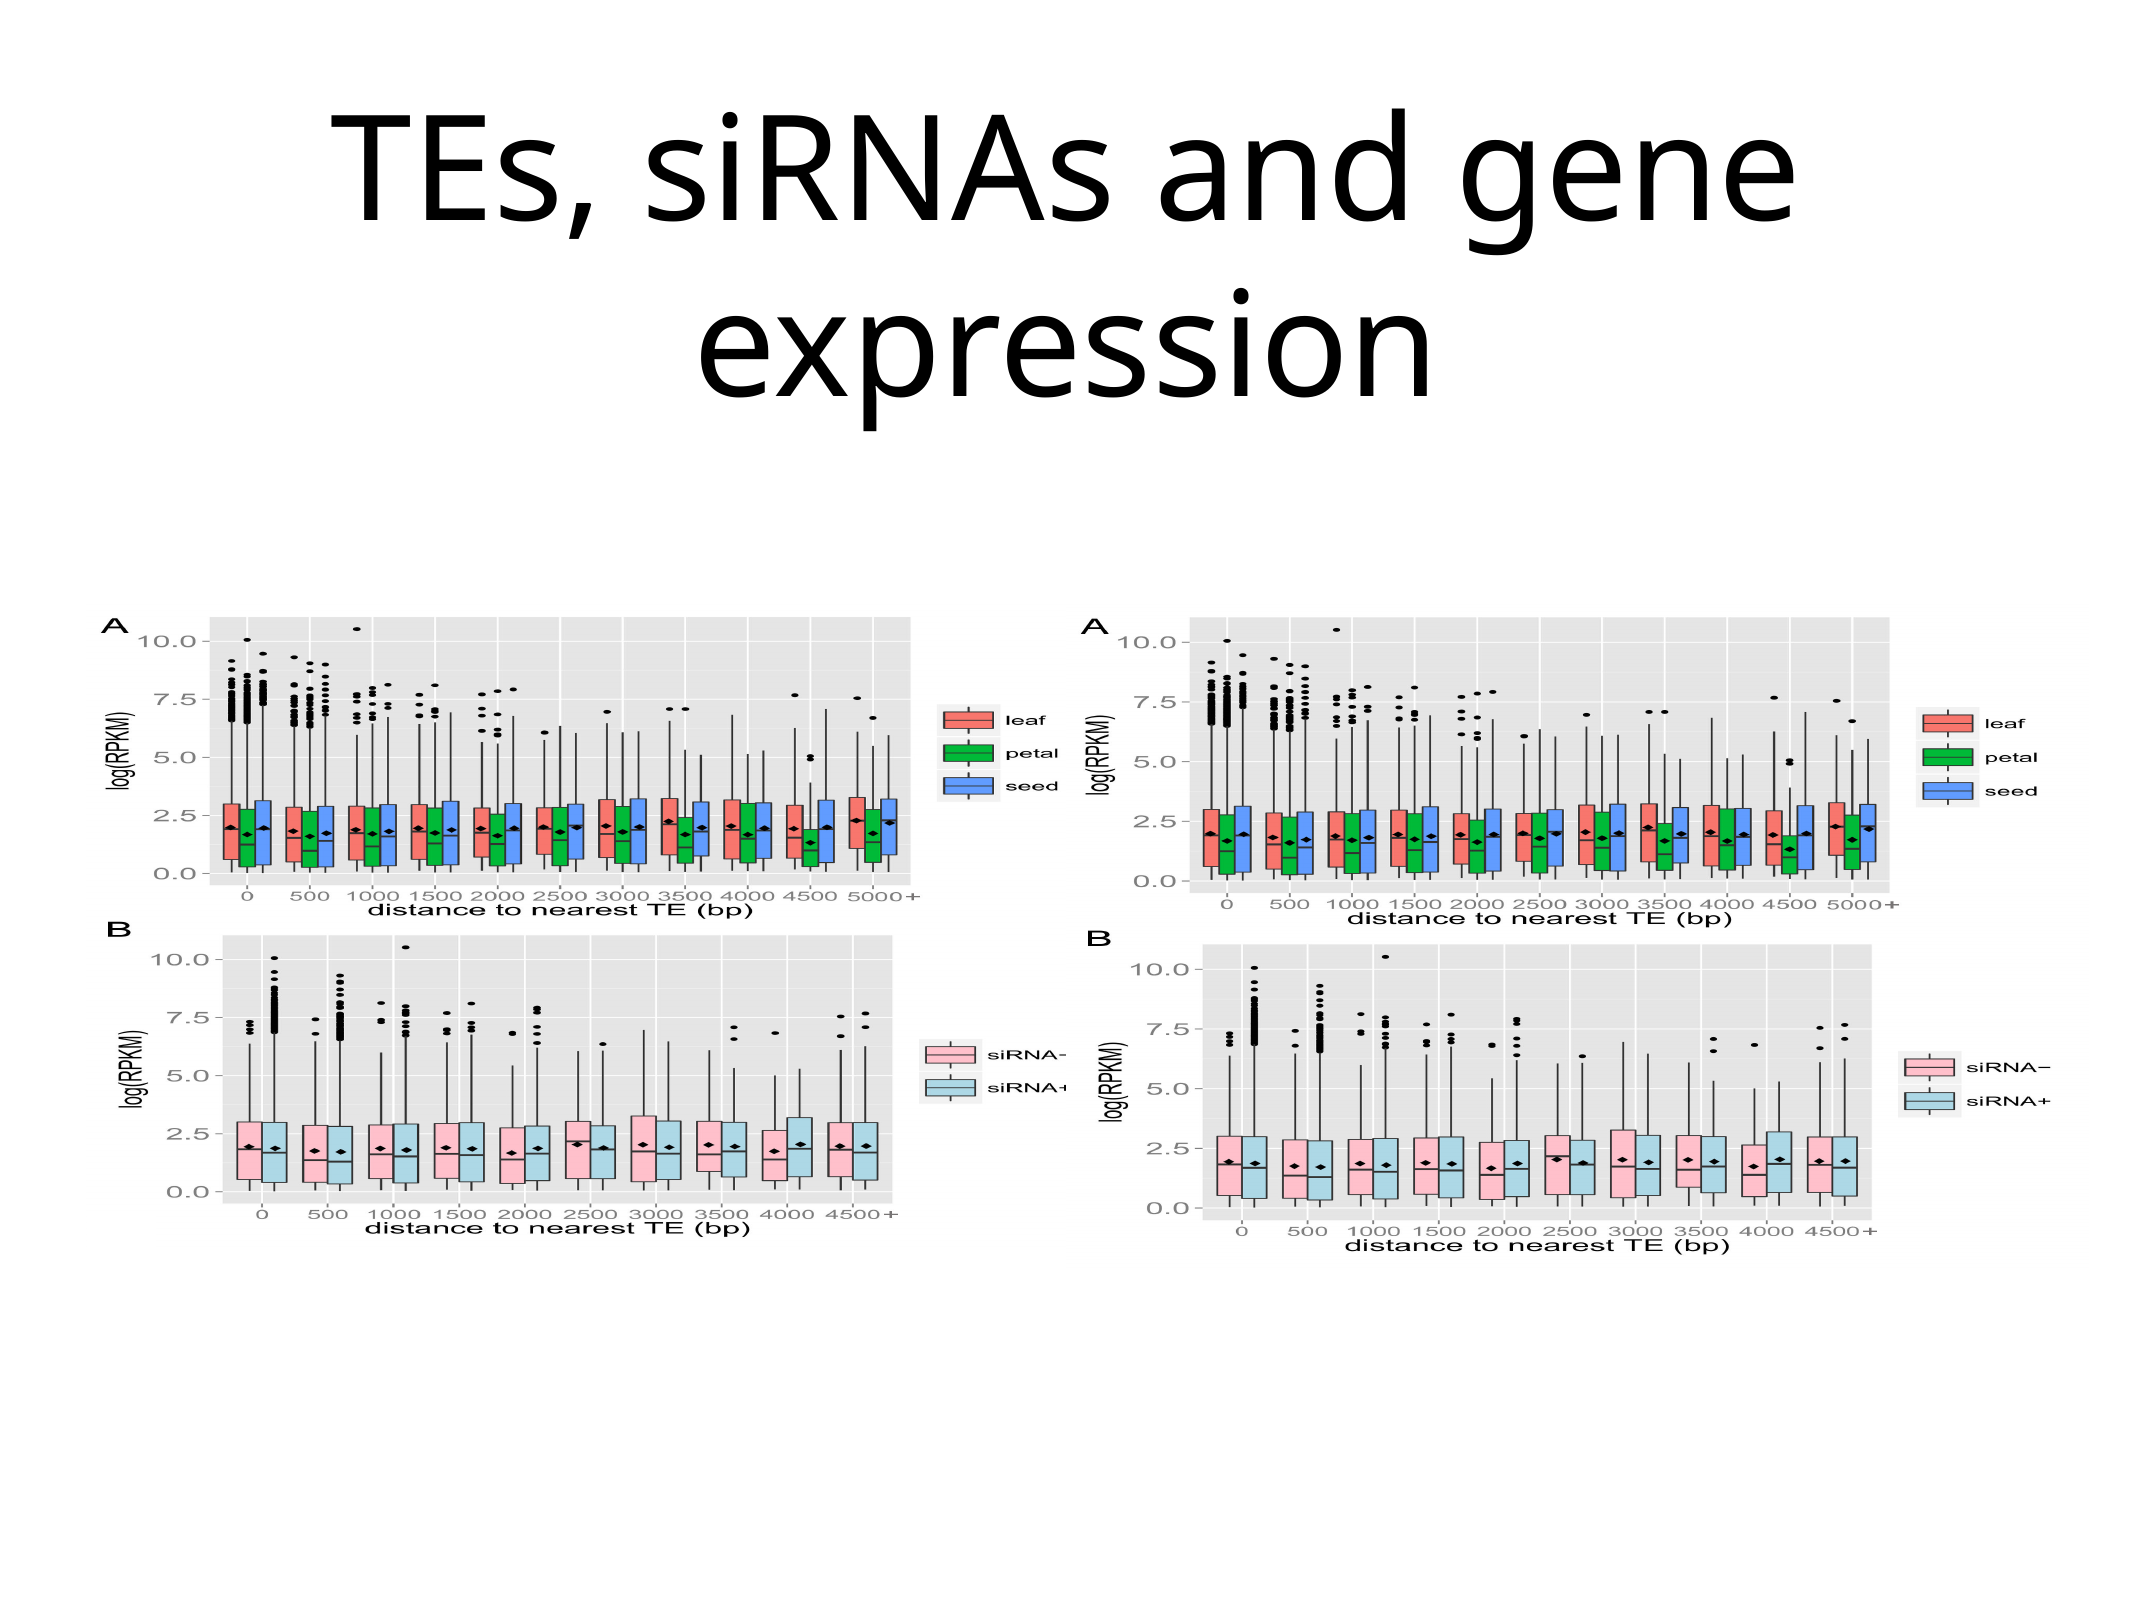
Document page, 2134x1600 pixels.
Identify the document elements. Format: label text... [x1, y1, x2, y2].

title TEs, siRNAs and gene expression [155, 72, 1978, 428]
picture [86, 604, 2090, 1271]
